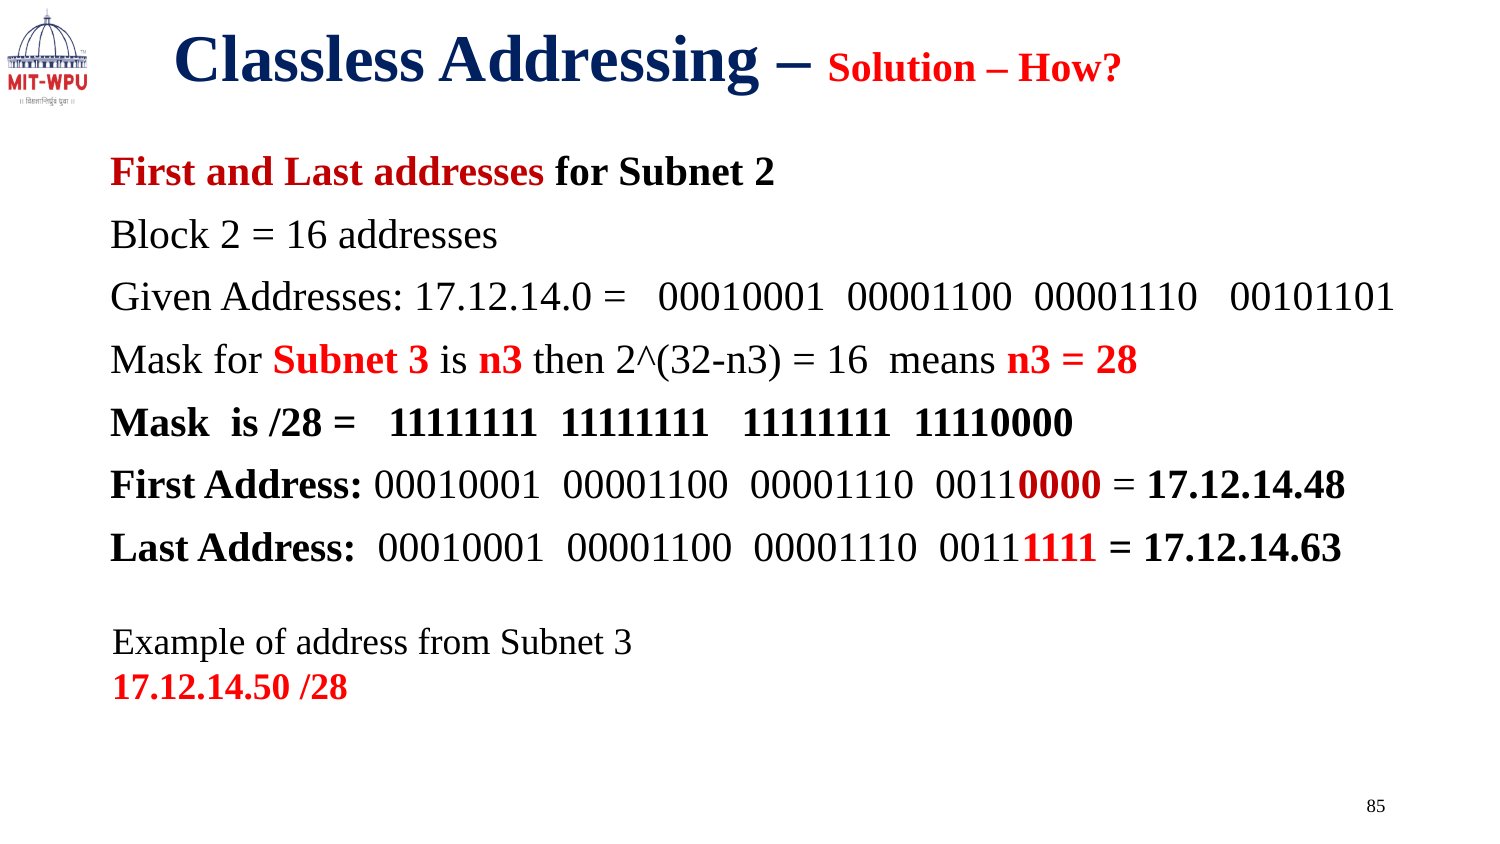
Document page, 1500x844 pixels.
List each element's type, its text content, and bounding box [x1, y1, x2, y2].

slide_number 85 [1059, 782, 1397, 827]
text_box Example of address from Subnet 3 17.12.14.50 /28 [97, 609, 658, 715]
text_box [6, 8, 88, 106]
title Classless Addressing – Solution – How? [162, 9, 1500, 101]
text_box First and Last addresses for Subnet 2 Block 2 = 16 addresses Given Addresses: 17.12.14.0 = 00010001 00001100 00001110 00101101 Mask for Subnet 3 is n3 then 2^(32-n3) = 16 means n3 = 28 Mask is /28 = 11111111 11111111 11111111 11110000 First Address: 00010001 00001100 00001110 00110000 = 17.12.14.48 Last Address: 00010001 00001100 00001110 00111111 = 17.12.14.63 [95, 136, 1449, 672]
